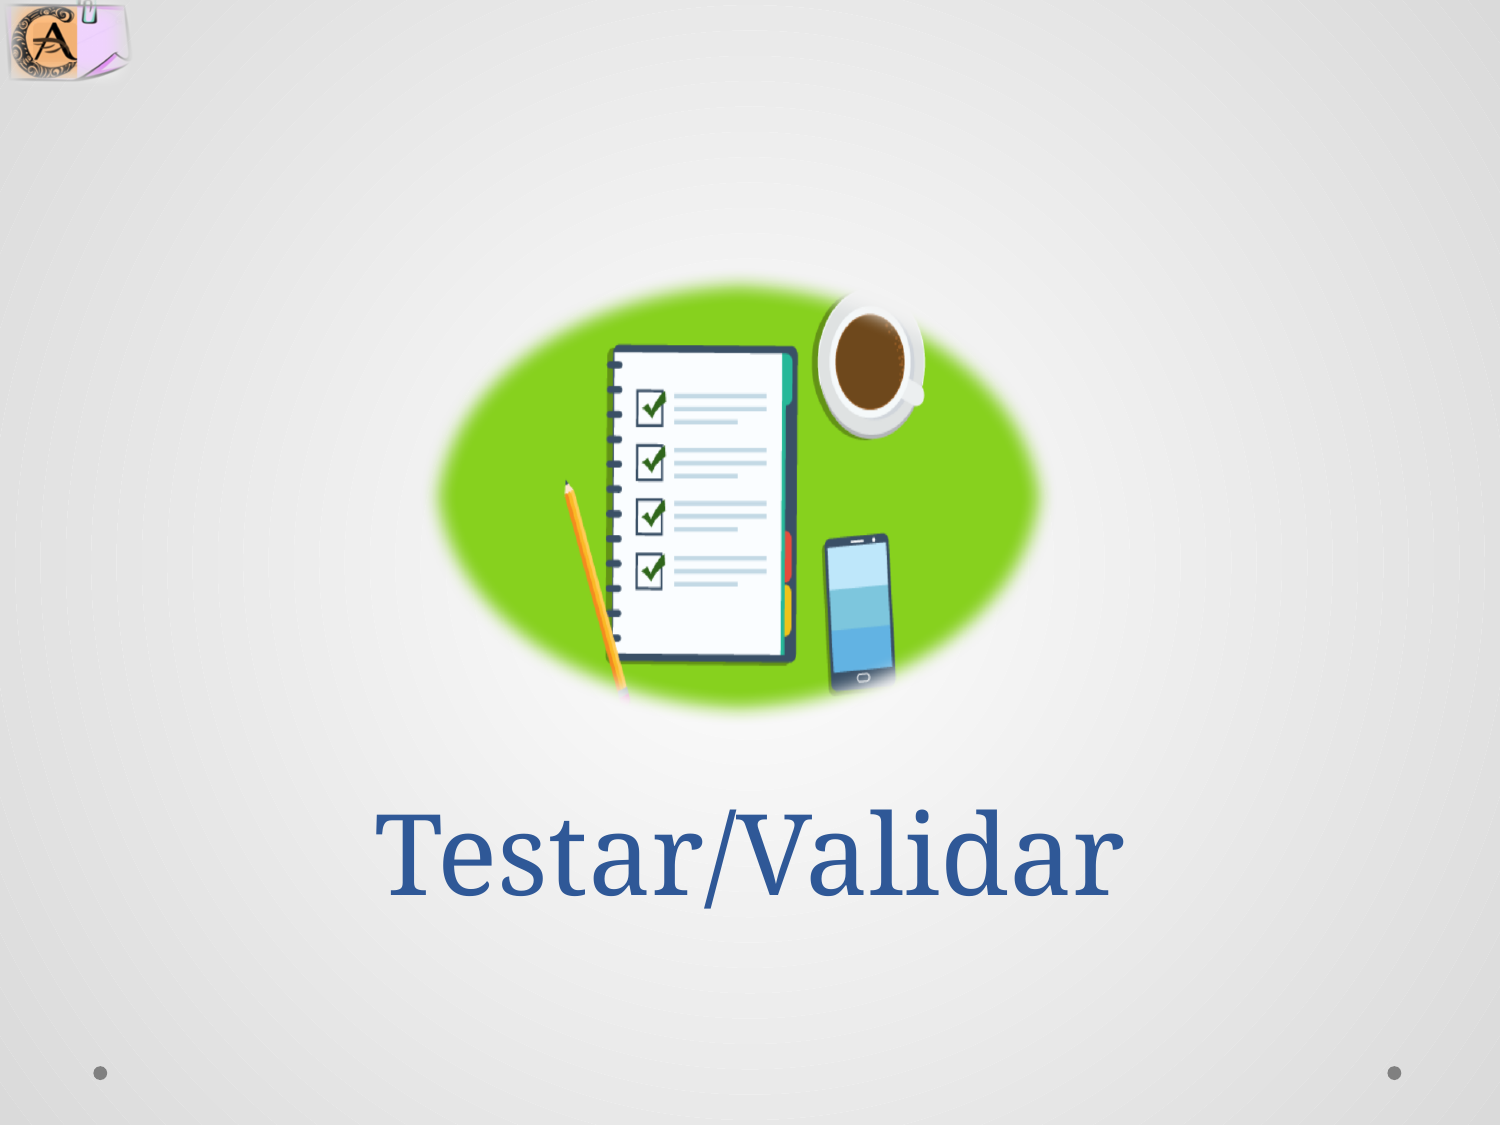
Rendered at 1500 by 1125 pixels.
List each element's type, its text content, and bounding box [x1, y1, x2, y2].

picture [0, 0, 136, 91]
picture [418, 266, 1058, 726]
title Testar/Validar [29, 701, 1471, 926]
